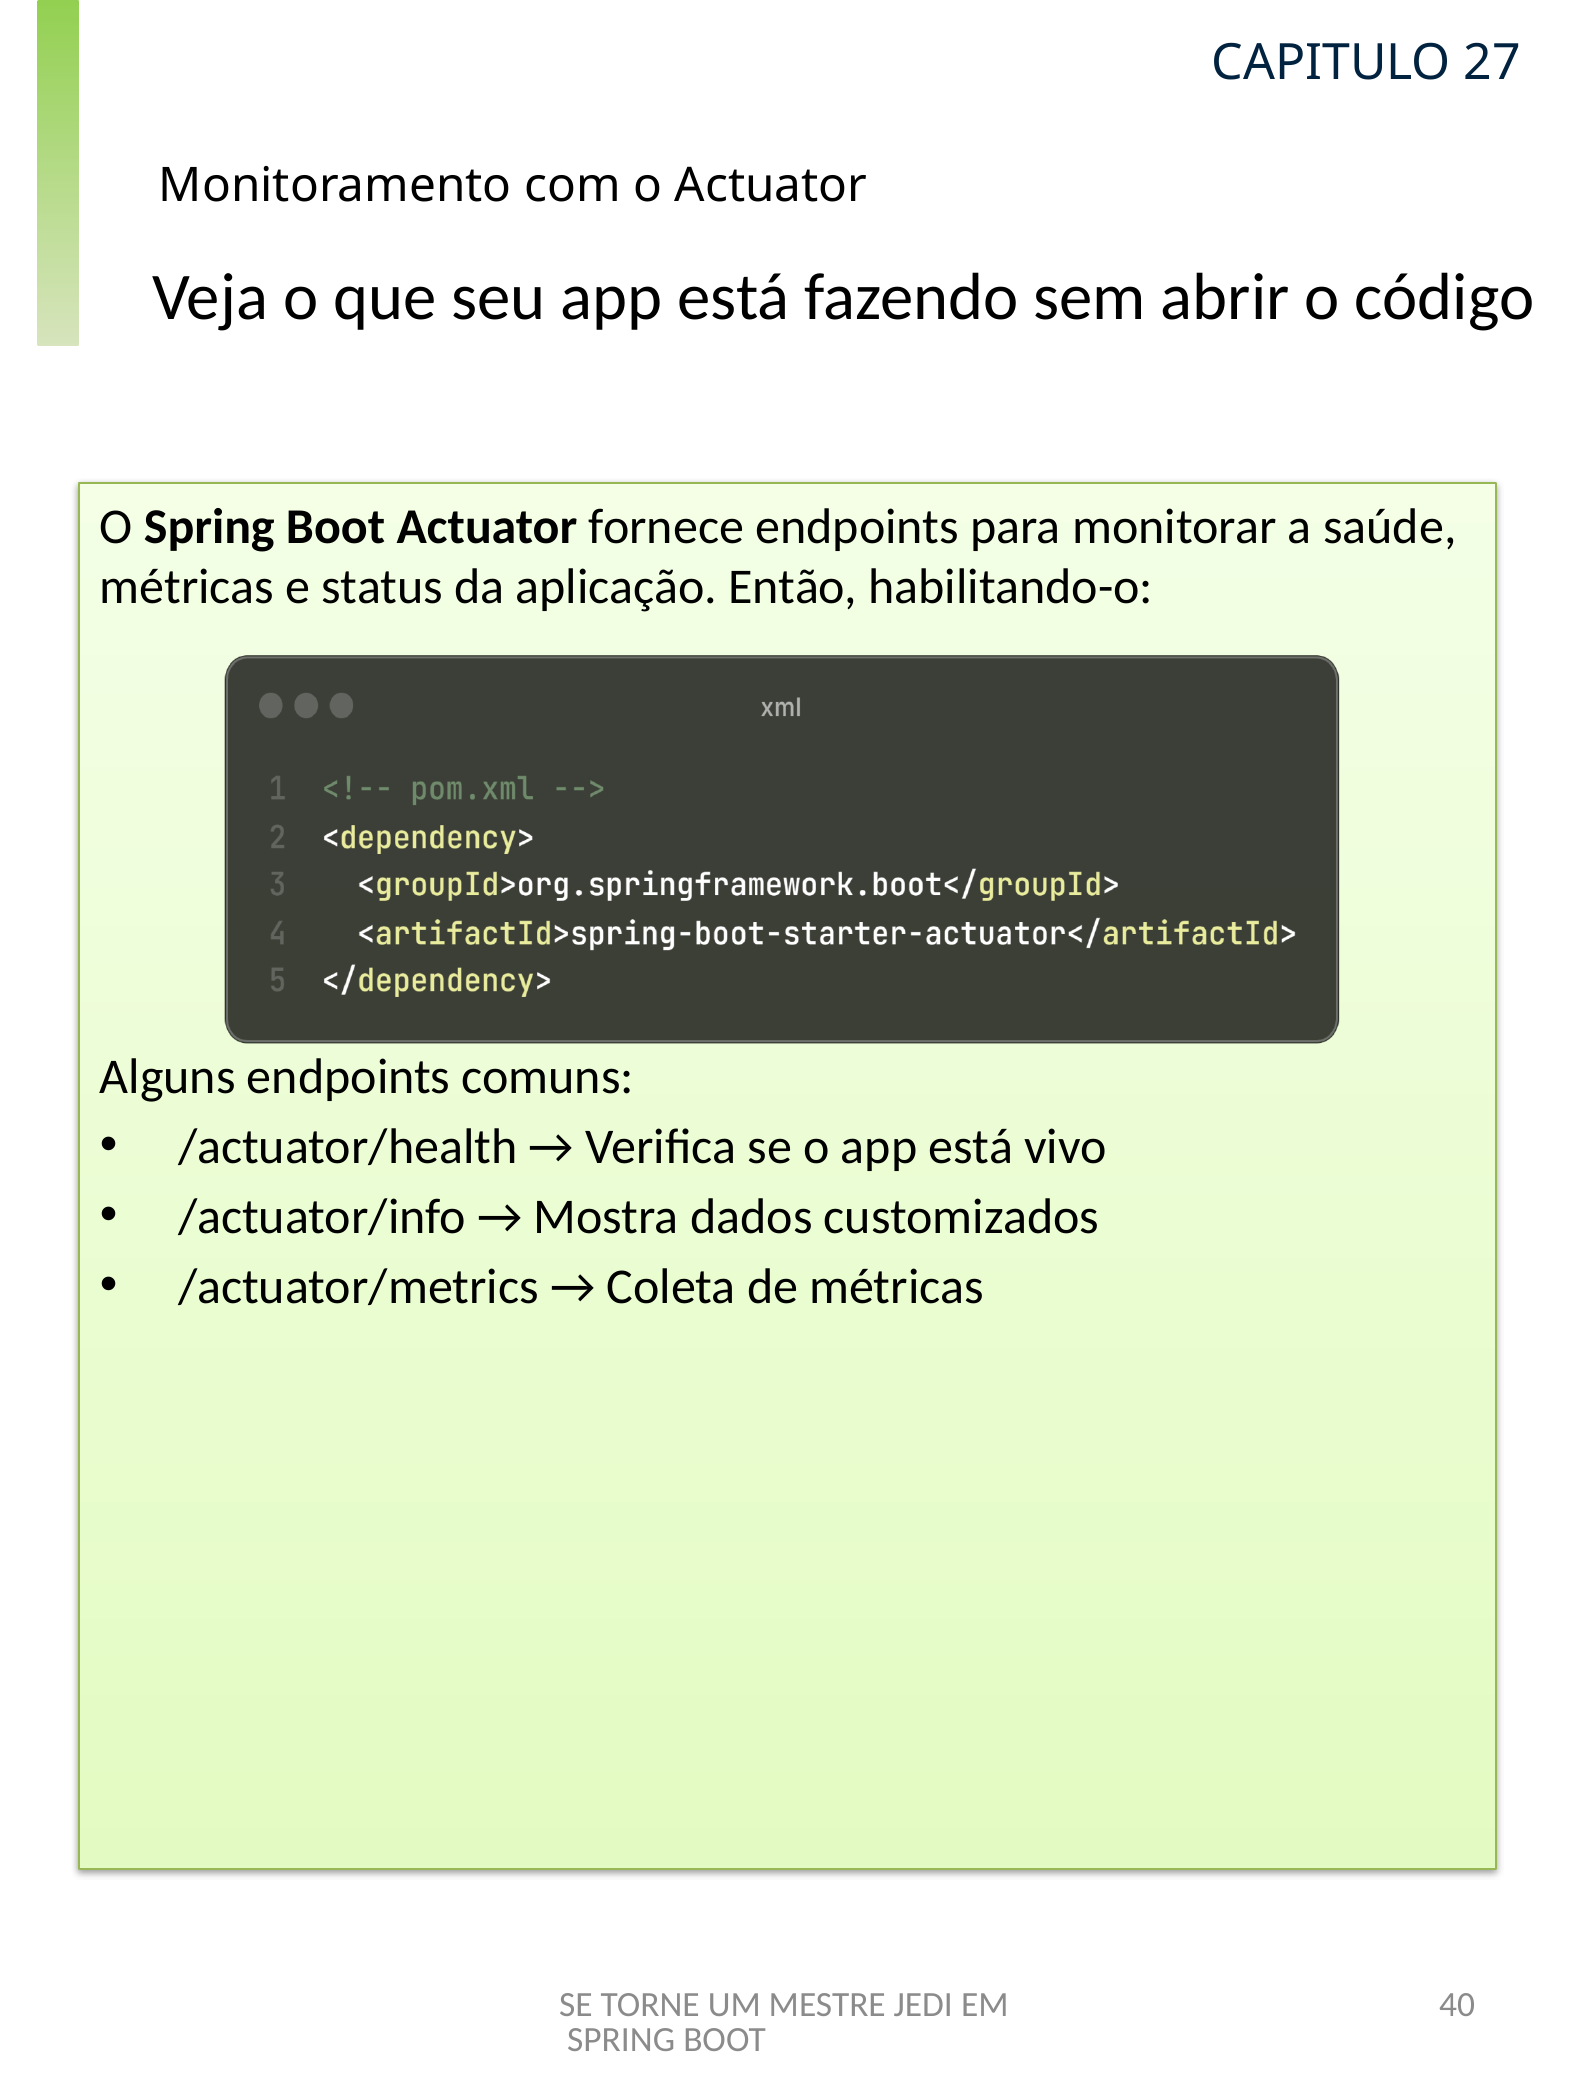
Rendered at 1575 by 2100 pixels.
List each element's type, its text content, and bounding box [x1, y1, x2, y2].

list O Spring Boot Actuator fornece endpoints para monitorar a saúde, métricas e status da aplicação. Então, habilitando-o: Alguns endpoints comuns: /actuator/health → Verifica se o app está vivo /actuator/info → Mostra dados customizados /actuator/metrics → Coleta de métricas [78, 482, 1497, 1870]
text_box Veja o que seu app está fazendo sem abrir o código [137, 245, 1556, 340]
text_box [36, 0, 81, 347]
text_box CAPITULO 27 [905, 22, 1536, 97]
picture [196, 624, 1367, 1074]
title Monitoramento com o Actuator [137, 143, 1556, 245]
footer SE TORNE UM MESTRE JEDI EM SPRING BOOT [538, 1946, 1037, 2059]
slide_number 40 [1128, 1946, 1497, 2059]
